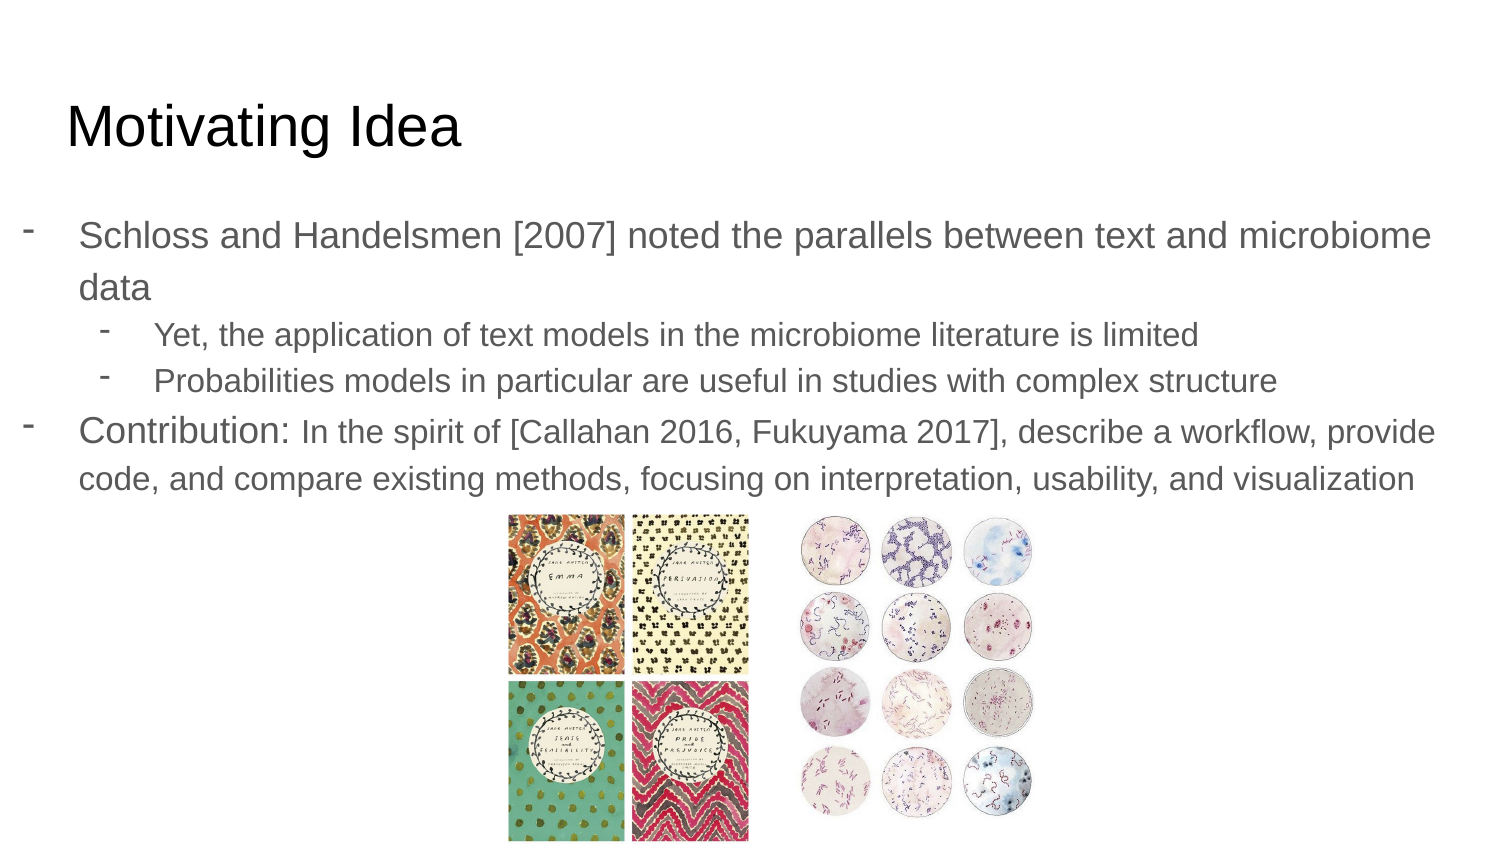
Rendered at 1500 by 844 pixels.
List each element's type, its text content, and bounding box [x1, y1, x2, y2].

picture [506, 512, 1035, 844]
title Motivating Idea [51, 72, 1449, 167]
list Schloss and Handelsmen [2007] noted the parallels between text and microbiome data Yet, the application of text models in the microbiome literature is limited Probabilities models in particular are useful in studies with complex structure Contribution: In the spirit of [Callahan 2016, Fukuyama 2017], describe a workflow, provide code, and compare existing methods, focusing on interpretation, usability, and visualization [0, 189, 1500, 503]
